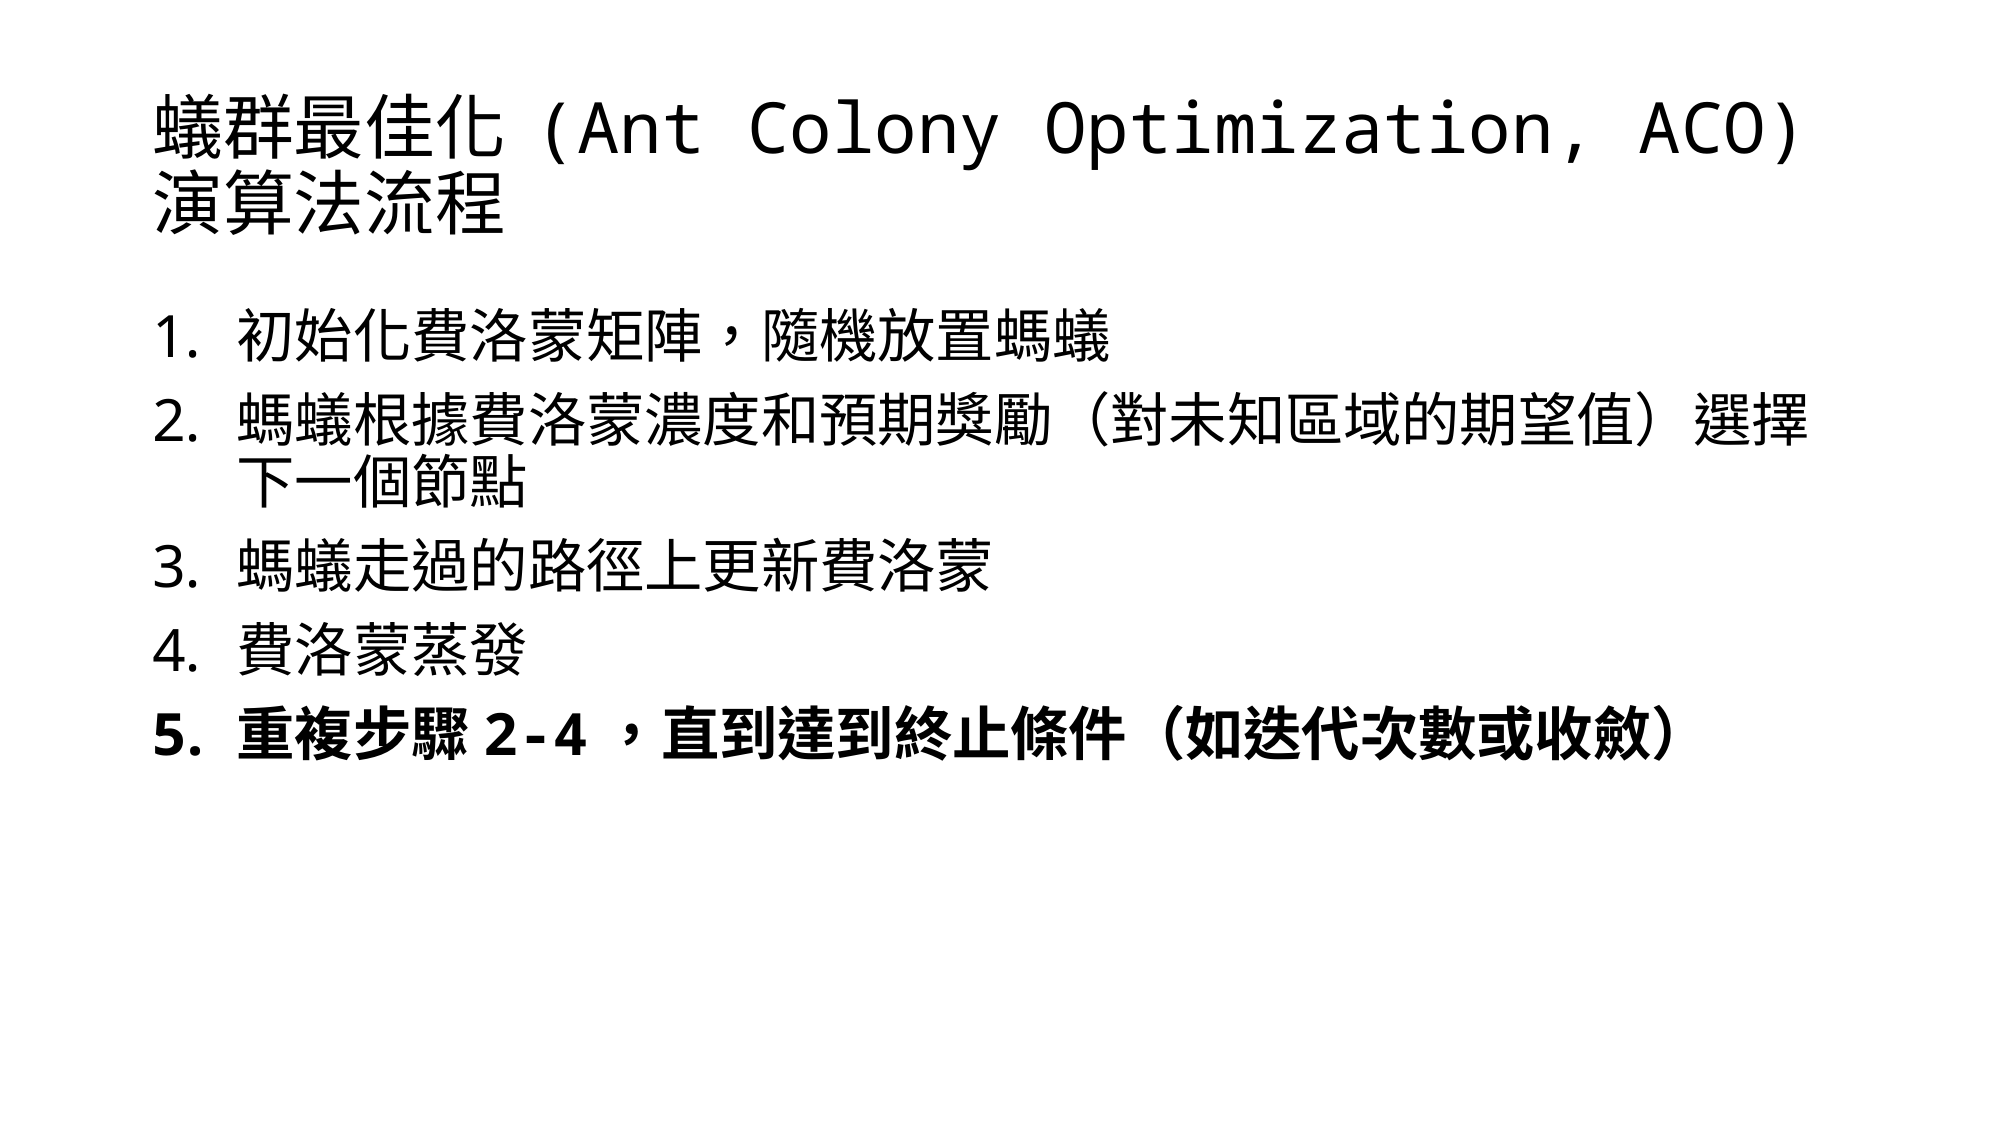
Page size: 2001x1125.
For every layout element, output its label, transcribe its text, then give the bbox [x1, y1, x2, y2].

list 初始化費洛蒙矩陣，隨機放置螞蟻 螞蟻根據費洛蒙濃度和預期獎勵（對未知區域的期望值）選擇下一個節點 螞蟻走過的路徑上更新費洛蒙 費洛蒙蒸發 重複步驟2-4，直到達到終止條件（如迭代次數或收斂） [137, 299, 1863, 1014]
title 蟻群最佳化 (Ant Colony Optimization, ACO) 演算法流程 [137, 59, 1863, 278]
